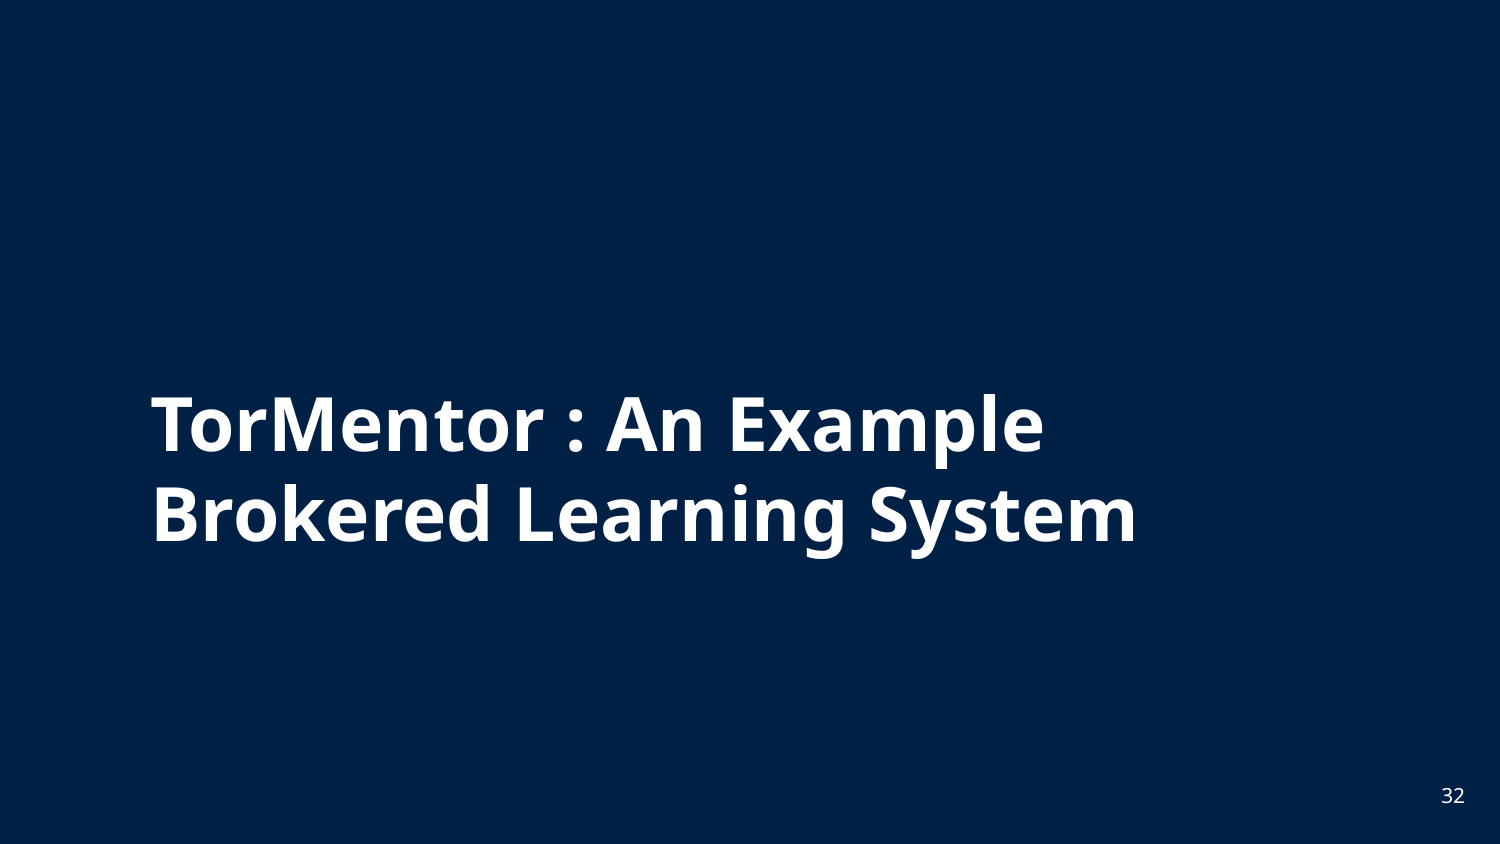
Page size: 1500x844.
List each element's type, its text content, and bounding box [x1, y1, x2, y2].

title TorMentor : An Example Brokered Learning System [135, 264, 1338, 572]
slide_number 32 [1389, 764, 1480, 830]
